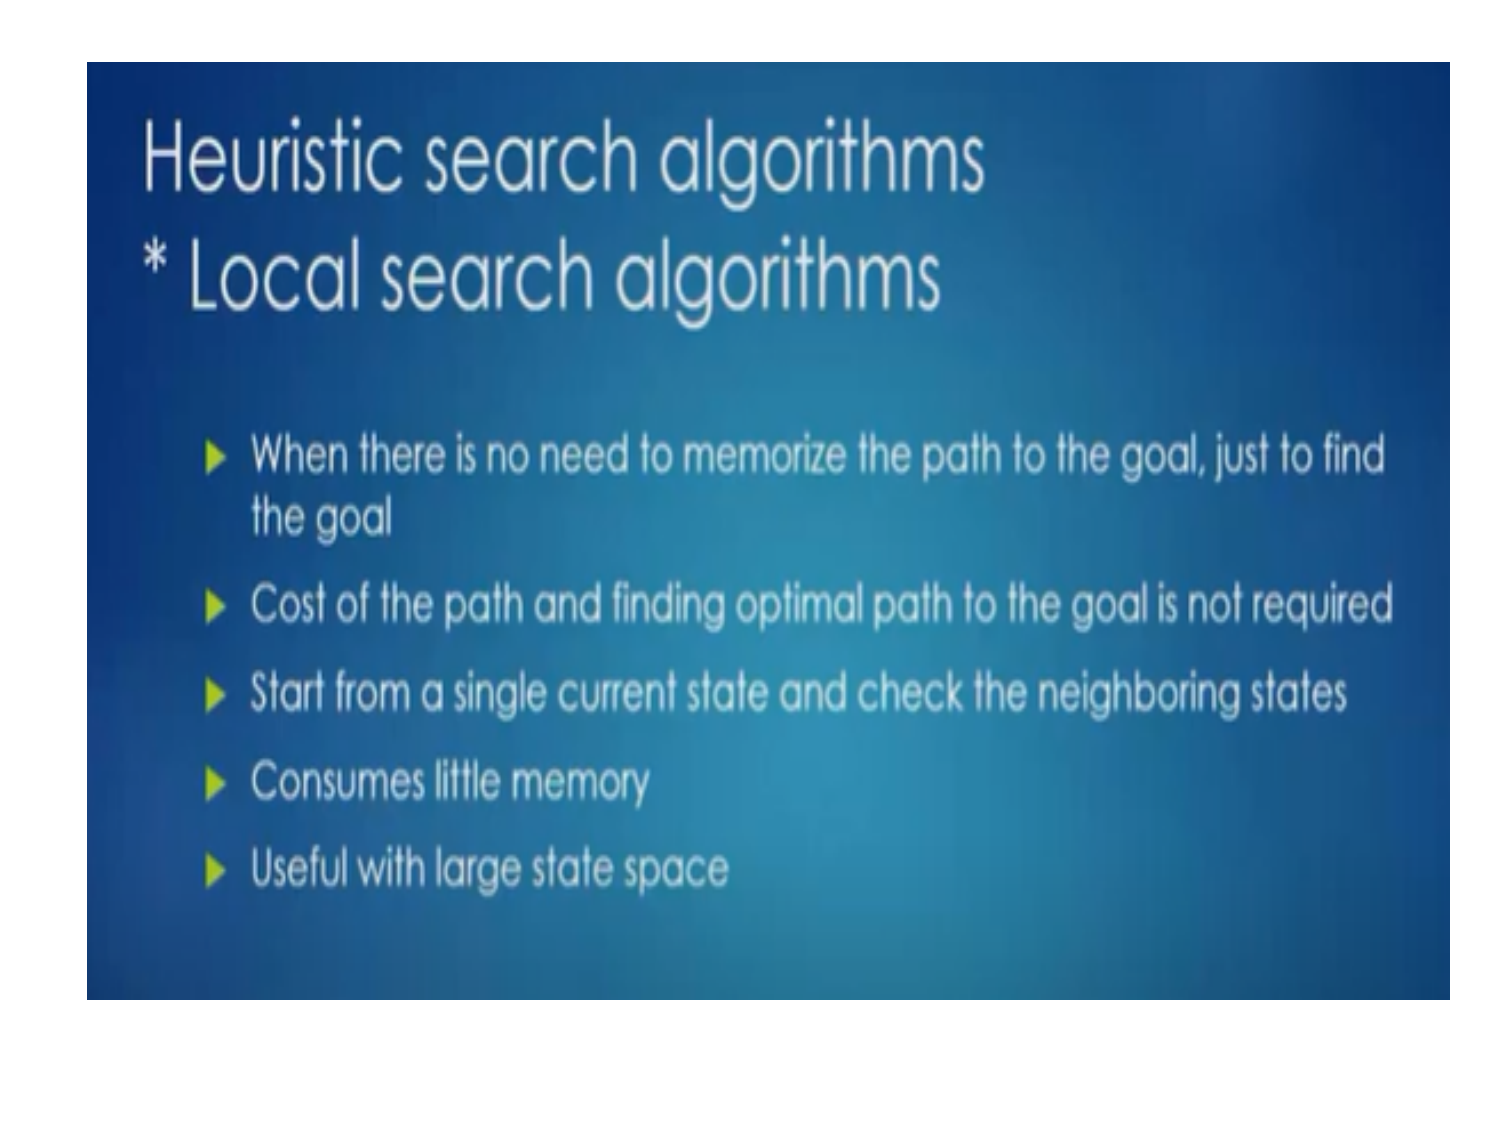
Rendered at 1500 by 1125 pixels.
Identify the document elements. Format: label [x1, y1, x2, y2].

picture [87, 62, 1451, 1001]
